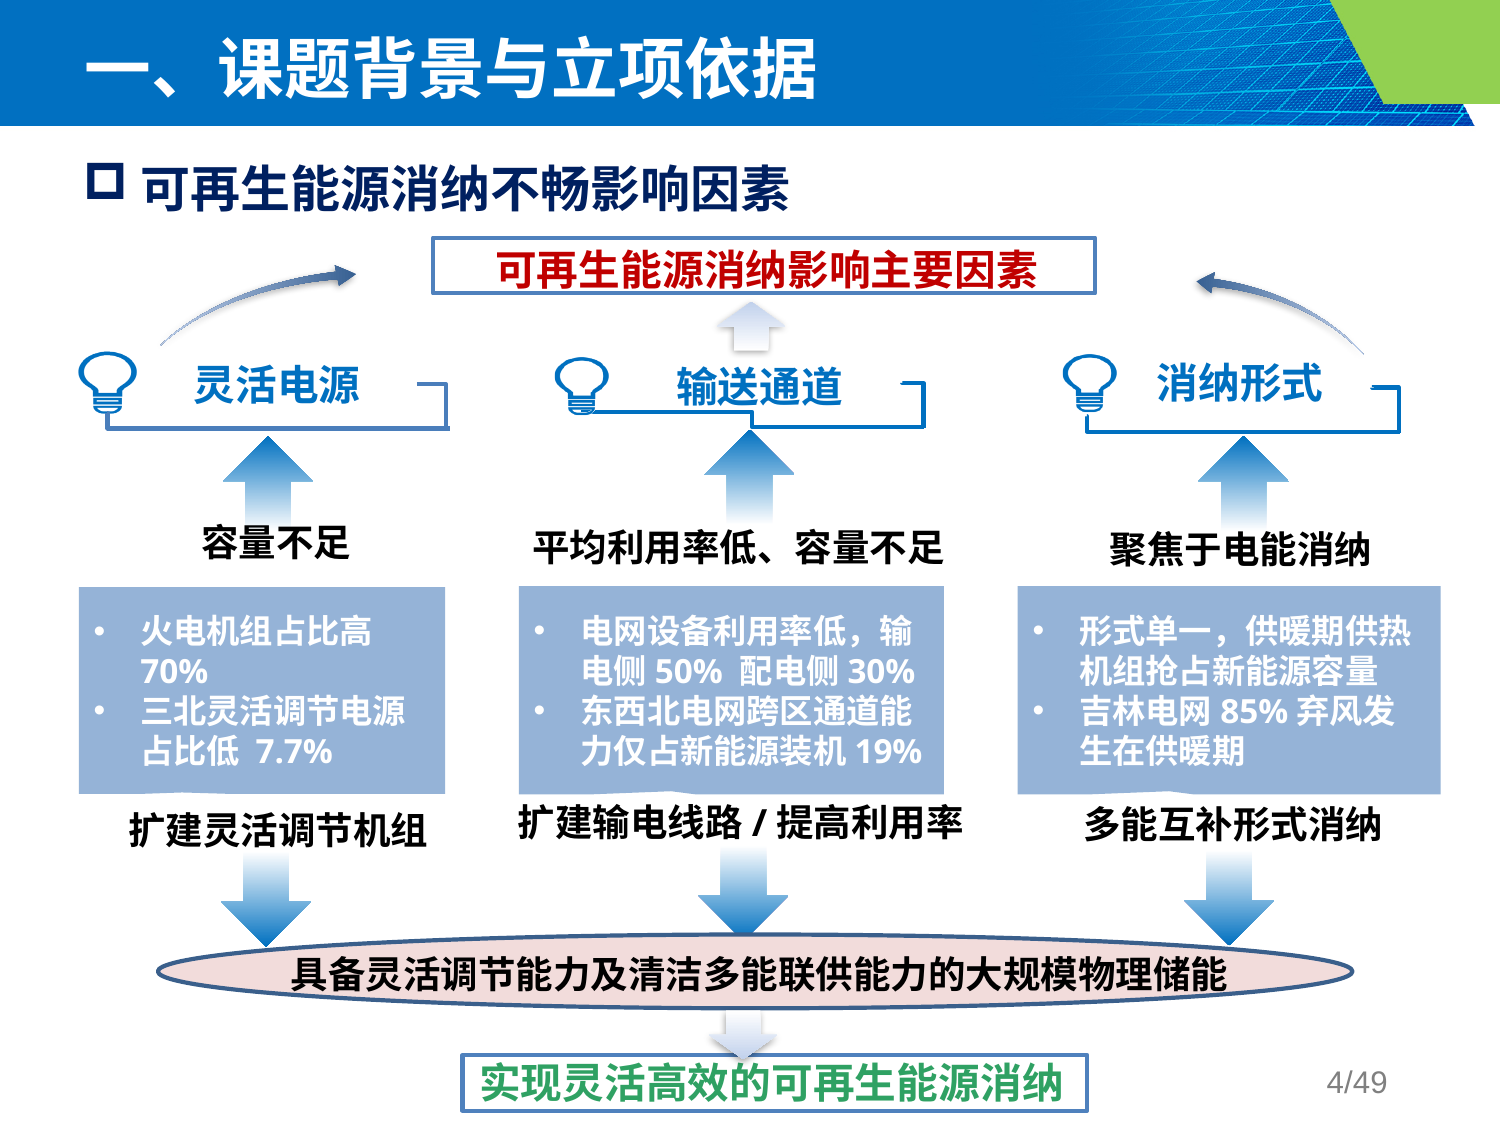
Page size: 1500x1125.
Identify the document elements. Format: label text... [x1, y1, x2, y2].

picture [1350, 95, 1358, 110]
text_box [156, 947, 276, 996]
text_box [68, 346, 450, 430]
text_box 实现灵活高效的可再生能源消纳 [396, 1049, 1147, 1115]
text_box 平均利用率低、容量不足 [517, 516, 960, 577]
text_box 多能互补形式消纳 [1068, 794, 1399, 854]
picture [1359, 78, 1366, 85]
text_box [704, 437, 795, 516]
text_box 扩建输电线路/提高利用率 [503, 791, 979, 852]
text_box [698, 852, 789, 932]
text_box [396, 1003, 1114, 1011]
picture [1345, 69, 1352, 80]
picture [1353, 71, 1360, 79]
text_box [708, 1009, 779, 1060]
text_box 形式单一，供暖期供热机组抢占新能源容量 吉林电网85%弃风发生在供暖期 [1015, 584, 1443, 797]
text_box 一、课题背景与立项依据 [69, 0, 1345, 134]
picture [1345, 94, 1351, 104]
text_box 消纳形式 [1141, 364, 1339, 385]
text_box [1184, 854, 1275, 943]
text_box 具备灵活调节能力及清洁多能联供能力的大规模物理储能 [276, 943, 1244, 1003]
text_box [222, 438, 314, 512]
text_box [431, 236, 480, 263]
text_box 聚焦于电能消纳 [1094, 518, 1422, 578]
text_box [1198, 443, 1289, 518]
picture [0, 0, 1500, 1125]
text_box [1053, 236, 1097, 263]
picture [1345, 51, 1355, 59]
text_box 扩建灵活调节机组 [113, 799, 444, 860]
text_box 可再生能源消纳影响主要因素 [480, 236, 1053, 263]
text_box 火电机组占比高 70% 三北灵活调节电源占比低 7.7% [76, 584, 448, 797]
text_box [580, 364, 924, 429]
picture [1345, 83, 1355, 91]
text_box [1244, 948, 1355, 995]
text_box 电网设备利用率低，输电侧50% 配电侧30% 东西北电网跨区通道能力仅占新能源装机19% [516, 584, 947, 791]
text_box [159, 265, 1364, 355]
text_box 可再生能源消纳不畅影响因素 [69, 134, 1420, 225]
text_box [221, 860, 312, 947]
text_box [336, 932, 1175, 943]
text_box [1086, 387, 1401, 434]
text_box 容量不足 [186, 512, 367, 572]
picture [1359, 90, 1365, 97]
